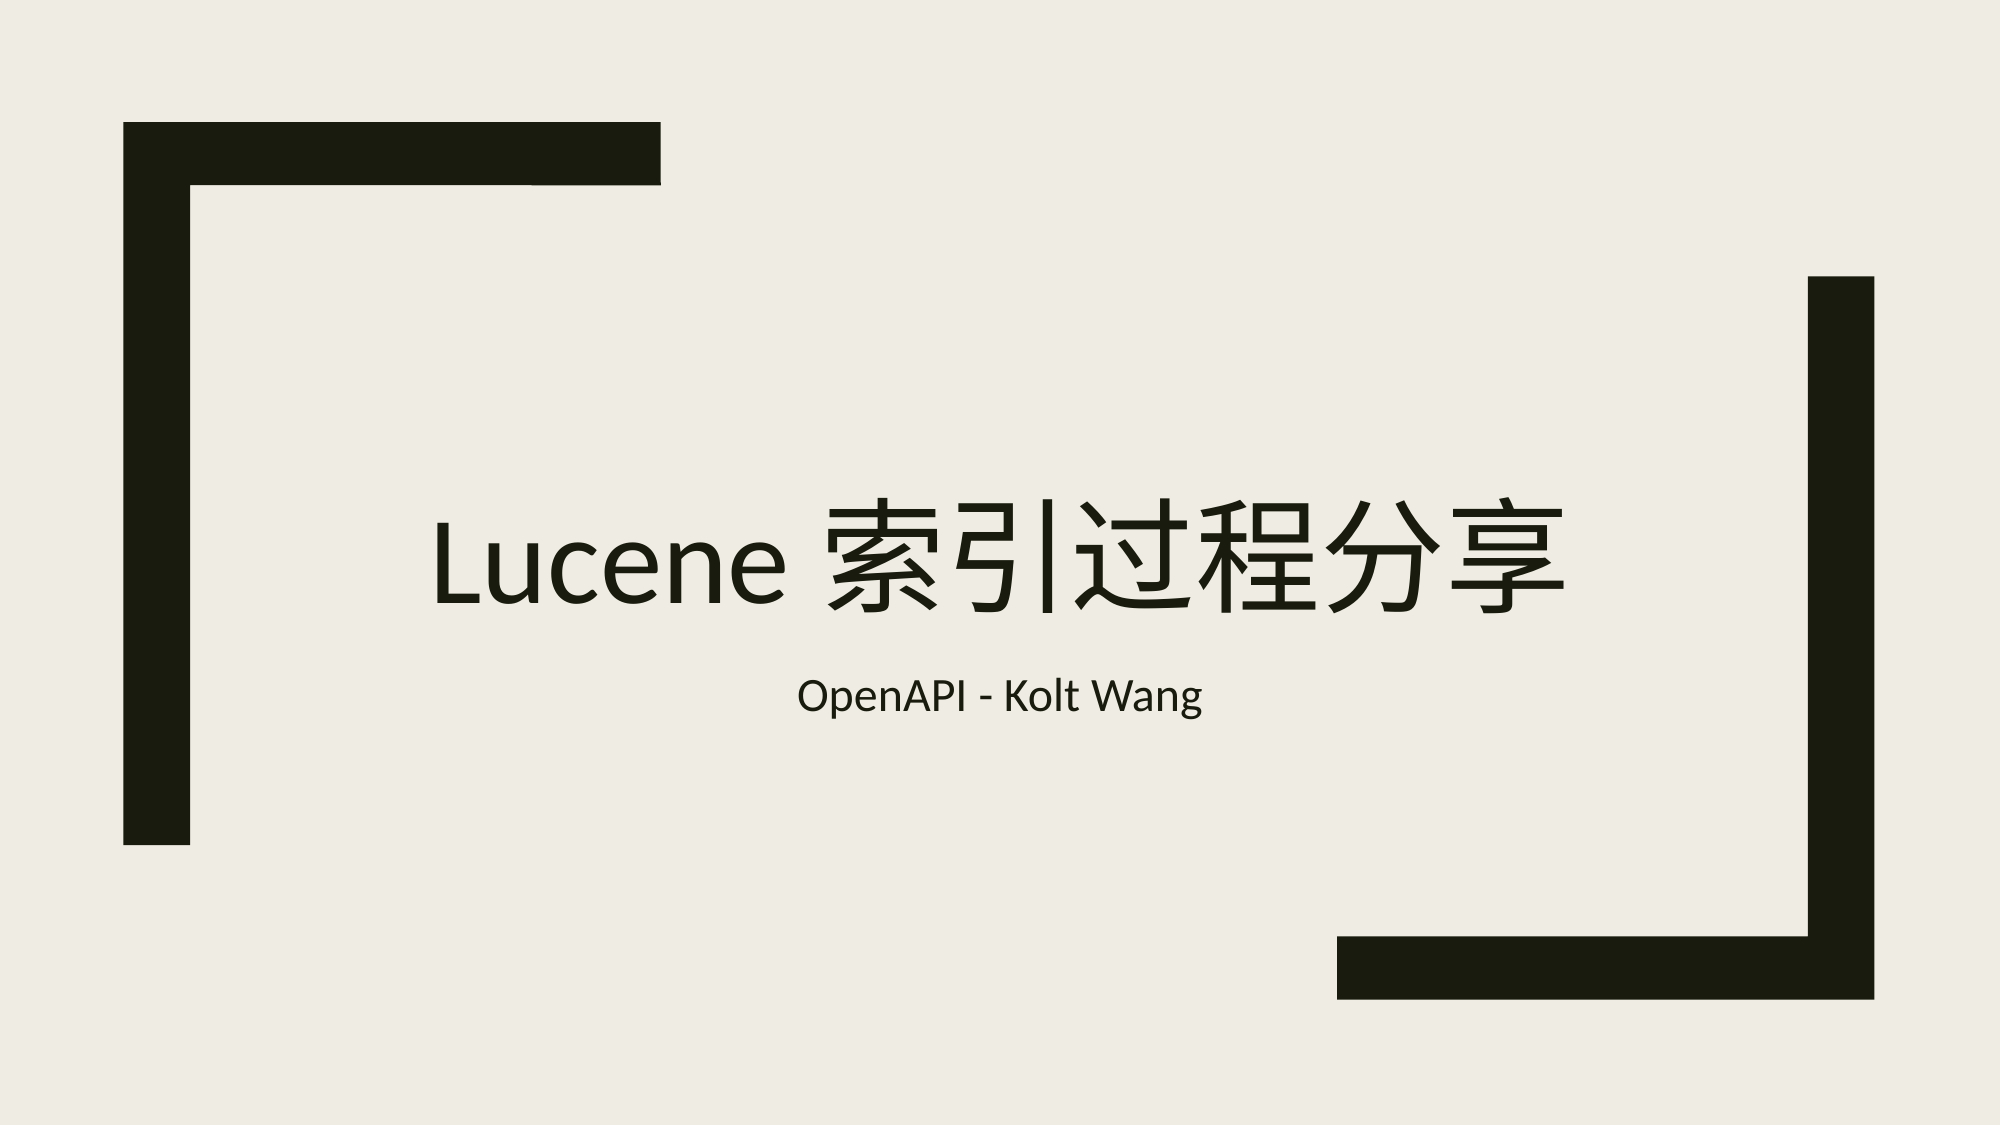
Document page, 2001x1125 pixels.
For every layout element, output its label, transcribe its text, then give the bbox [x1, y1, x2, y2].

subtitle OpenAPI - Kolt Wang [439, 649, 1561, 828]
title Lucene索引过程分享 [314, 293, 1686, 638]
